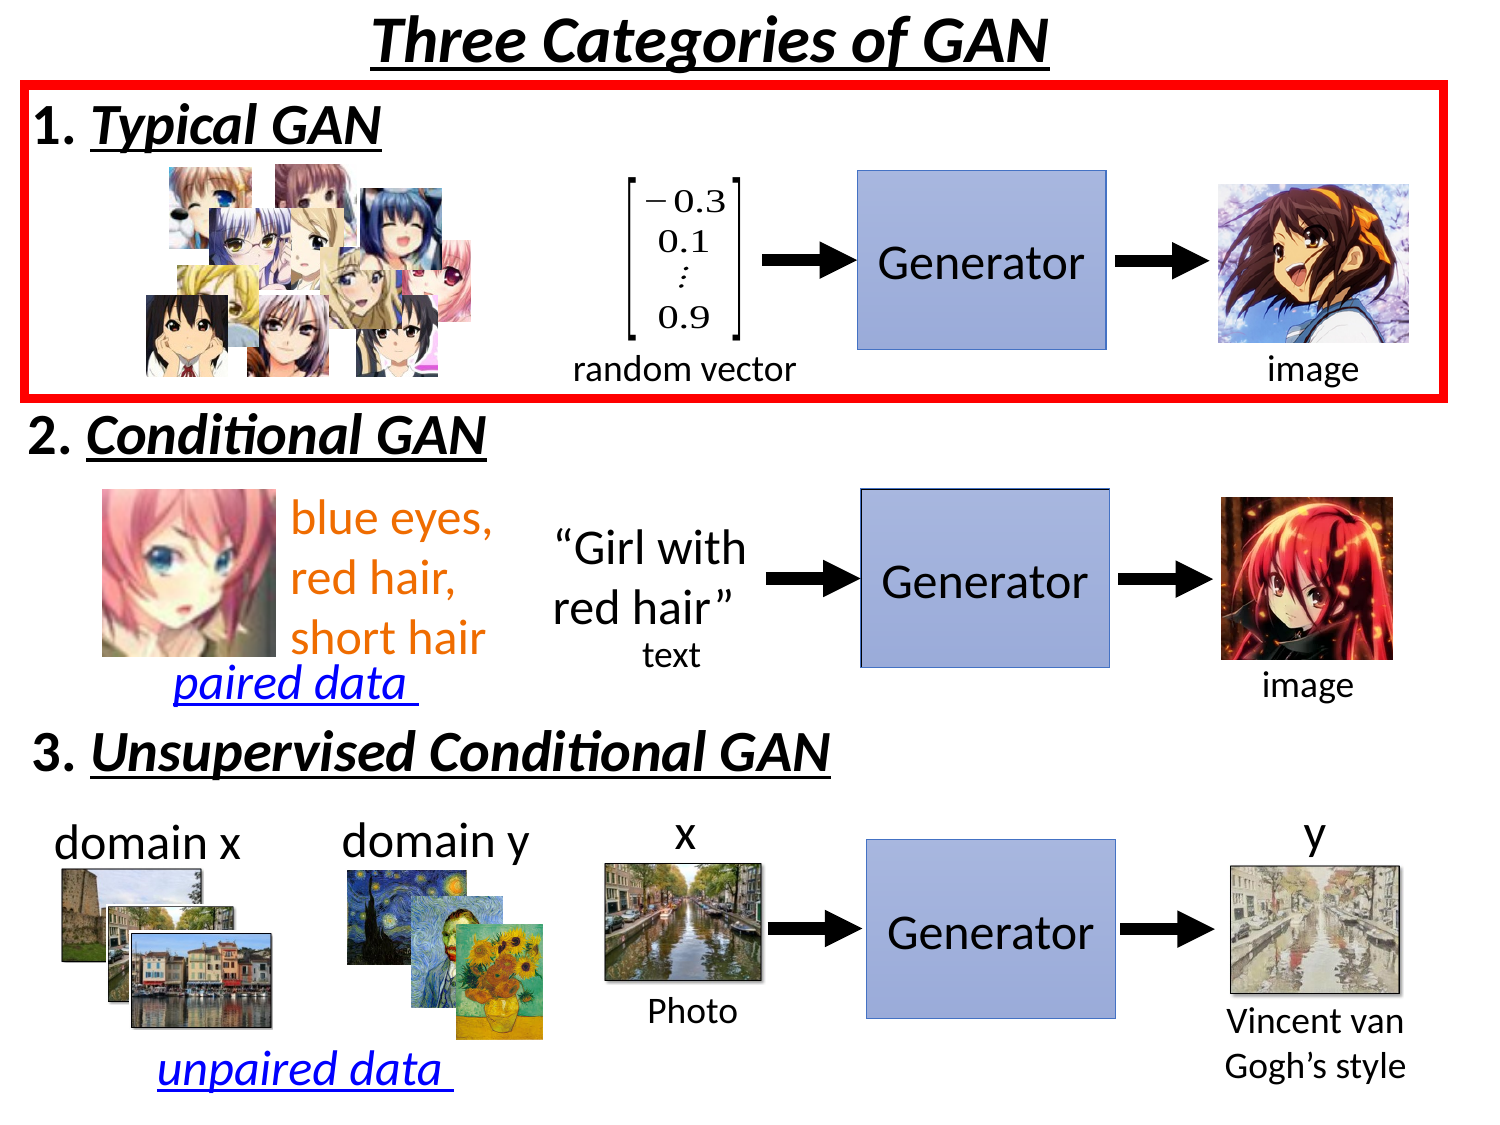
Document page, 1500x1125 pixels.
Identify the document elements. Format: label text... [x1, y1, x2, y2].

text_box unpaired data [142, 1027, 469, 1103]
picture [1227, 860, 1404, 1000]
text_box “Girl with red hair” [537, 506, 765, 622]
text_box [146, 164, 471, 377]
picture [1218, 184, 1409, 343]
text_box text [533, 622, 811, 682]
text_box blue eyes, red hair, short hair [275, 469, 703, 620]
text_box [546, 170, 1210, 397]
text_box paired data [158, 642, 434, 706]
text_box image [1445, 336, 1452, 397]
picture [602, 860, 766, 985]
text_box 2. Conditional GAN [13, 388, 810, 474]
picture [102, 489, 276, 657]
text_box 3. Unsupervised Conditional GAN [17, 706, 1177, 791]
text_box domain x [32, 801, 263, 877]
text_box domain y [320, 800, 551, 876]
text_box x [624, 791, 747, 860]
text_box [61, 866, 273, 1030]
text_box y [1254, 791, 1376, 860]
text_box Photo [554, 978, 832, 1039]
text_box Vincent van Gogh’s style [1167, 988, 1464, 1094]
text_box Three Categories of GAN [295, 0, 1125, 84]
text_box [347, 870, 543, 1040]
text_box 1. Typical GAN [17, 79, 434, 164]
picture [1221, 497, 1393, 660]
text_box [765, 488, 1214, 668]
text_box [23, 84, 1445, 399]
text_box Generator [866, 839, 1116, 1019]
text_box image [1169, 652, 1447, 713]
